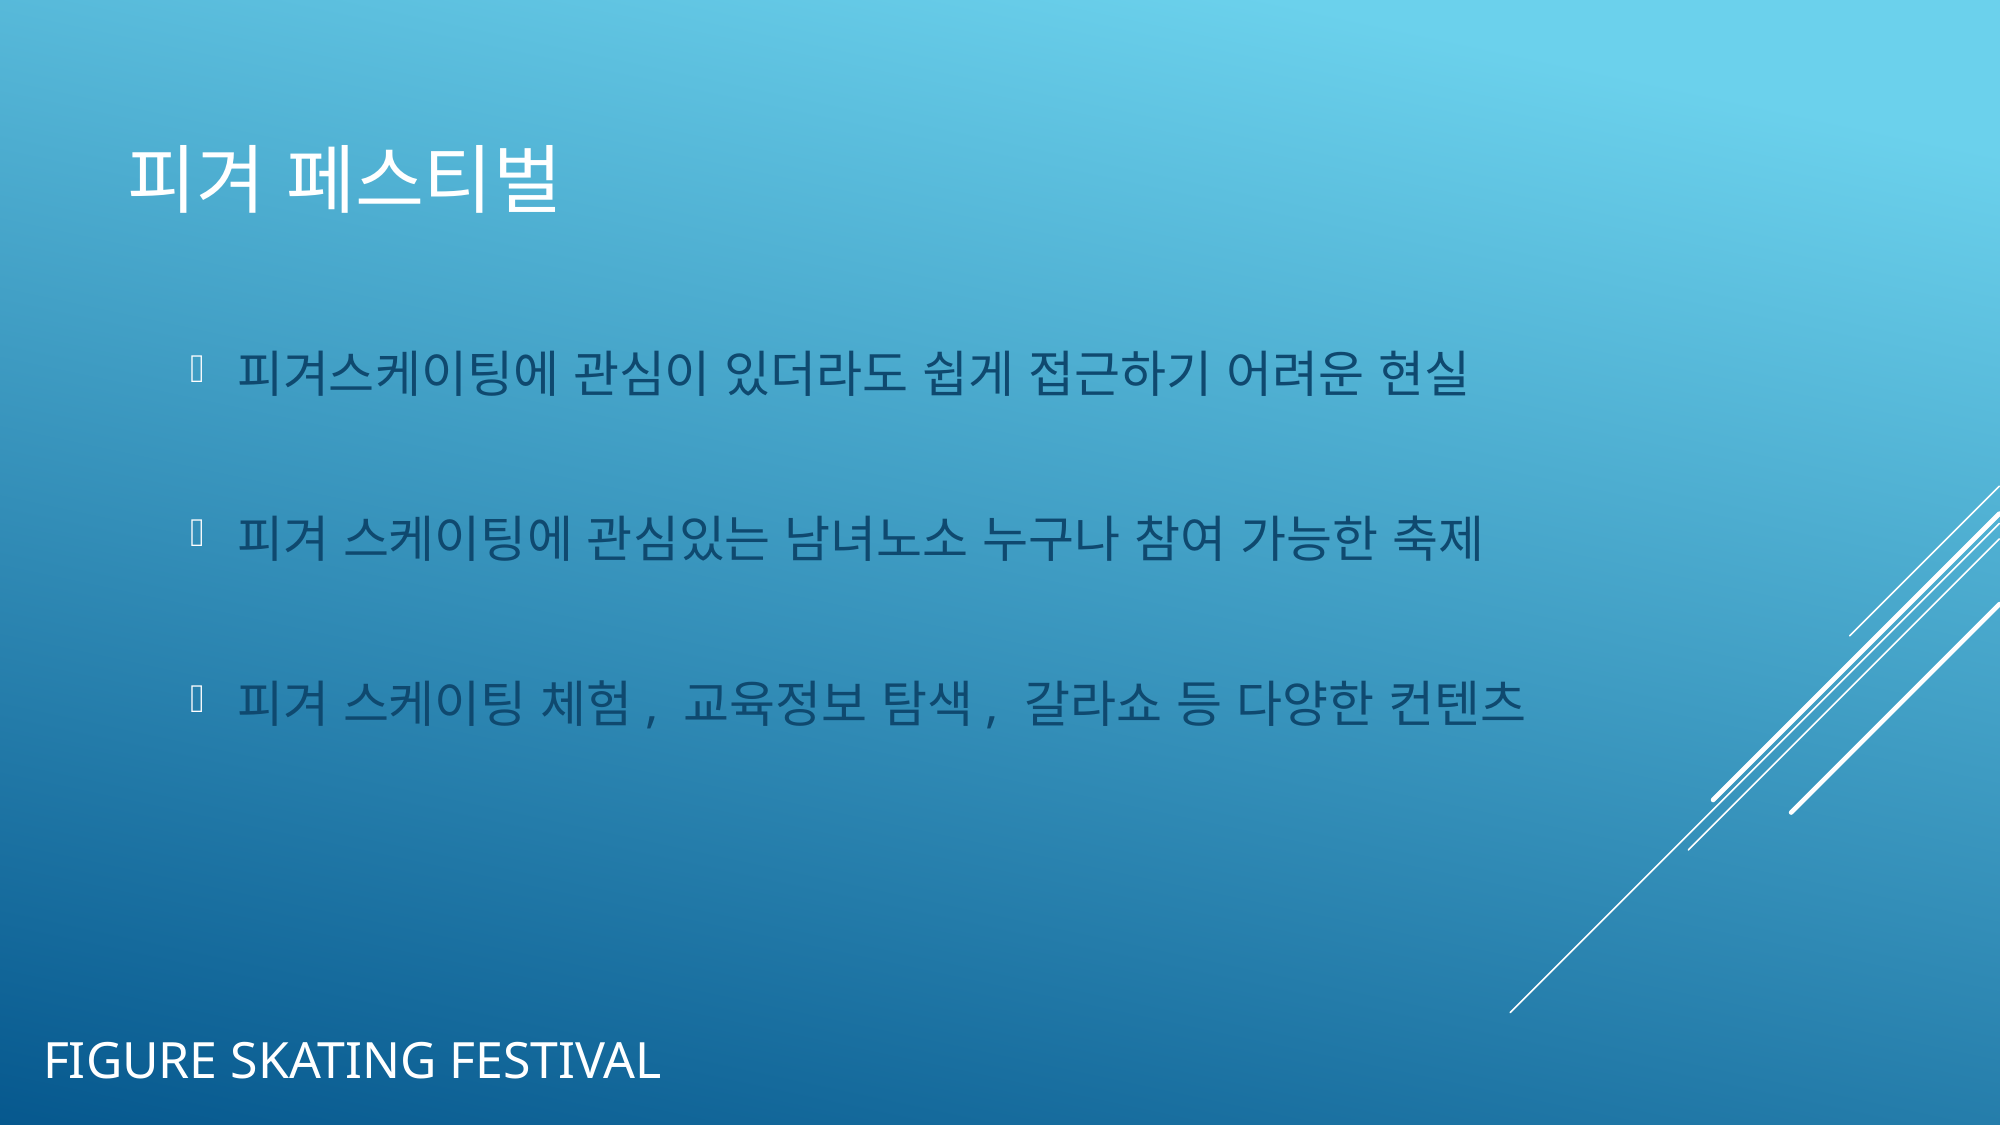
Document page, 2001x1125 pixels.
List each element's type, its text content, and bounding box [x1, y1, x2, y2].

text_box 피겨 스케이팅에 관심있는 남녀노소 누구나 참여 가능한 축제 [175, 448, 1884, 590]
text_box figure skating festival [28, 1007, 693, 1109]
list 피겨스케이팅에 관심이 있더라도 쉽게 접근하기 어려운 현실 [175, 262, 1856, 448]
title 피겨 페스티벌 [112, 53, 1513, 301]
text_box 피겨 스케이팅 체험, 교육정보 탐색, 갈라쇼 등 다양한 컨텐츠 [175, 590, 1884, 815]
